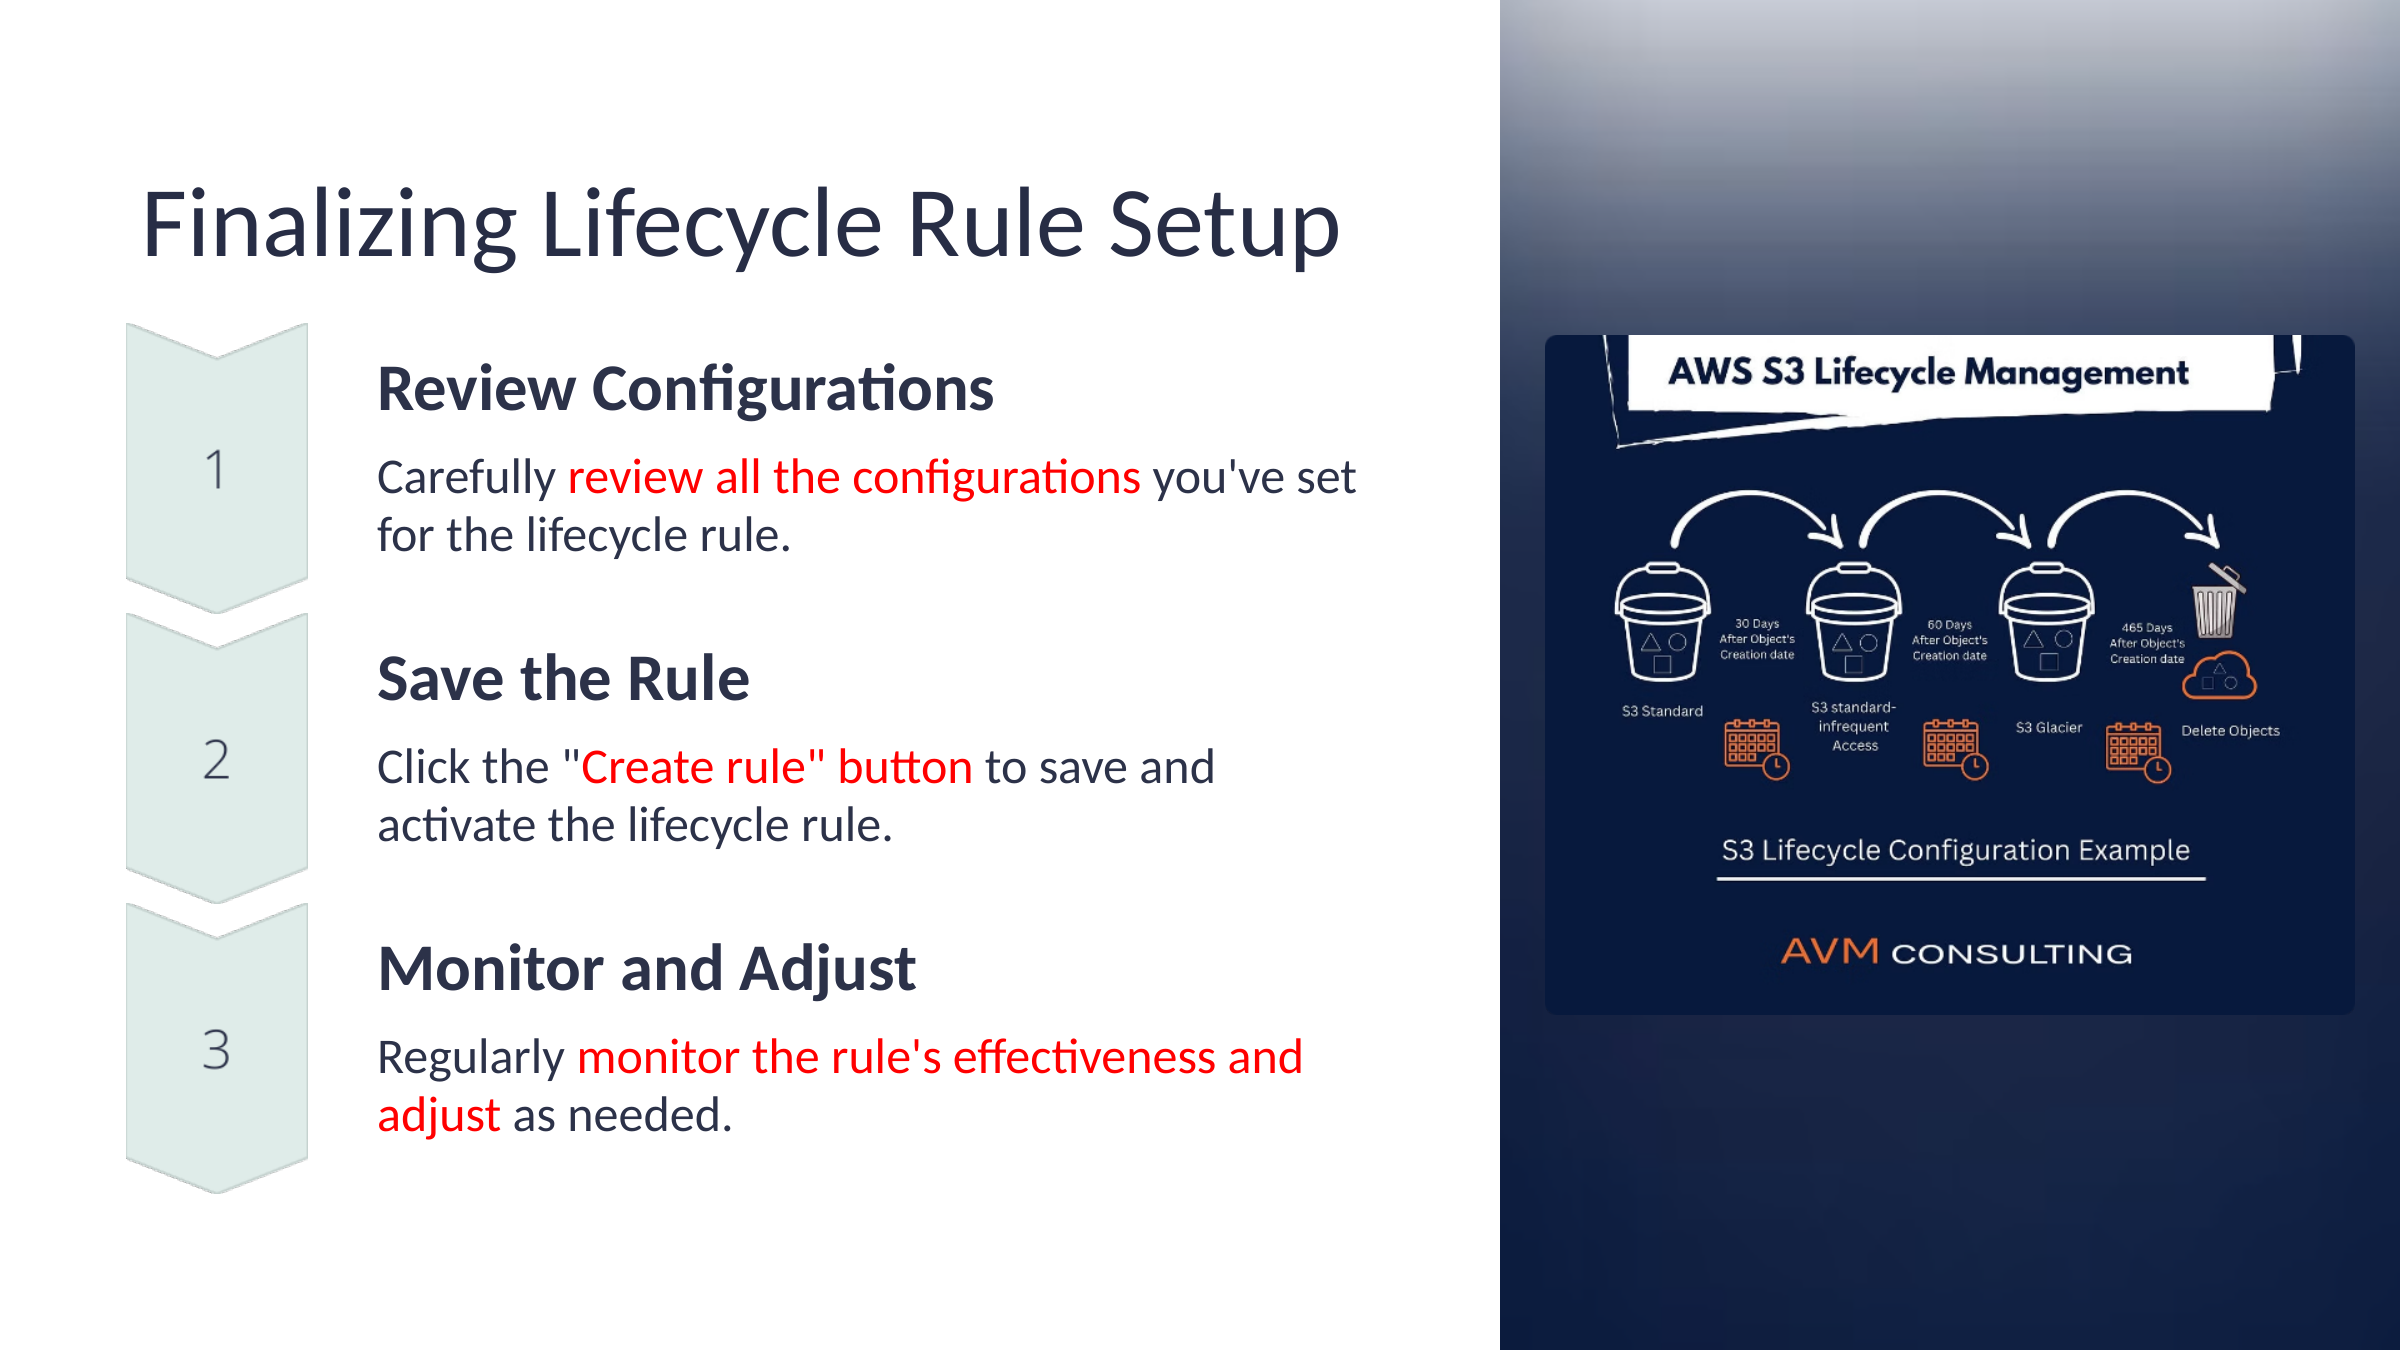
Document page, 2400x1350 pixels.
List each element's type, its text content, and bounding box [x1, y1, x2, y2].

picture [126, 323, 308, 1194]
text_box Save the Rule [362, 650, 816, 707]
text_box Click the "Create rule" button to save and activate the lifecycle rule. [362, 728, 1374, 845]
text_box Regularly monitor the rule's effectiveness and adjust as needed. [362, 1018, 1374, 1135]
text_box Monitor and Adjust [362, 939, 816, 997]
text_box Review Configurations [362, 360, 816, 417]
text_box Carefully review all the configurations you've set for the lifecycle rule. [362, 438, 1374, 555]
text_box [0, 0, 1499, 1350]
picture [1499, 0, 2400, 1350]
text_box Finalizing Lifecycle Rule Setup [126, 156, 1335, 270]
